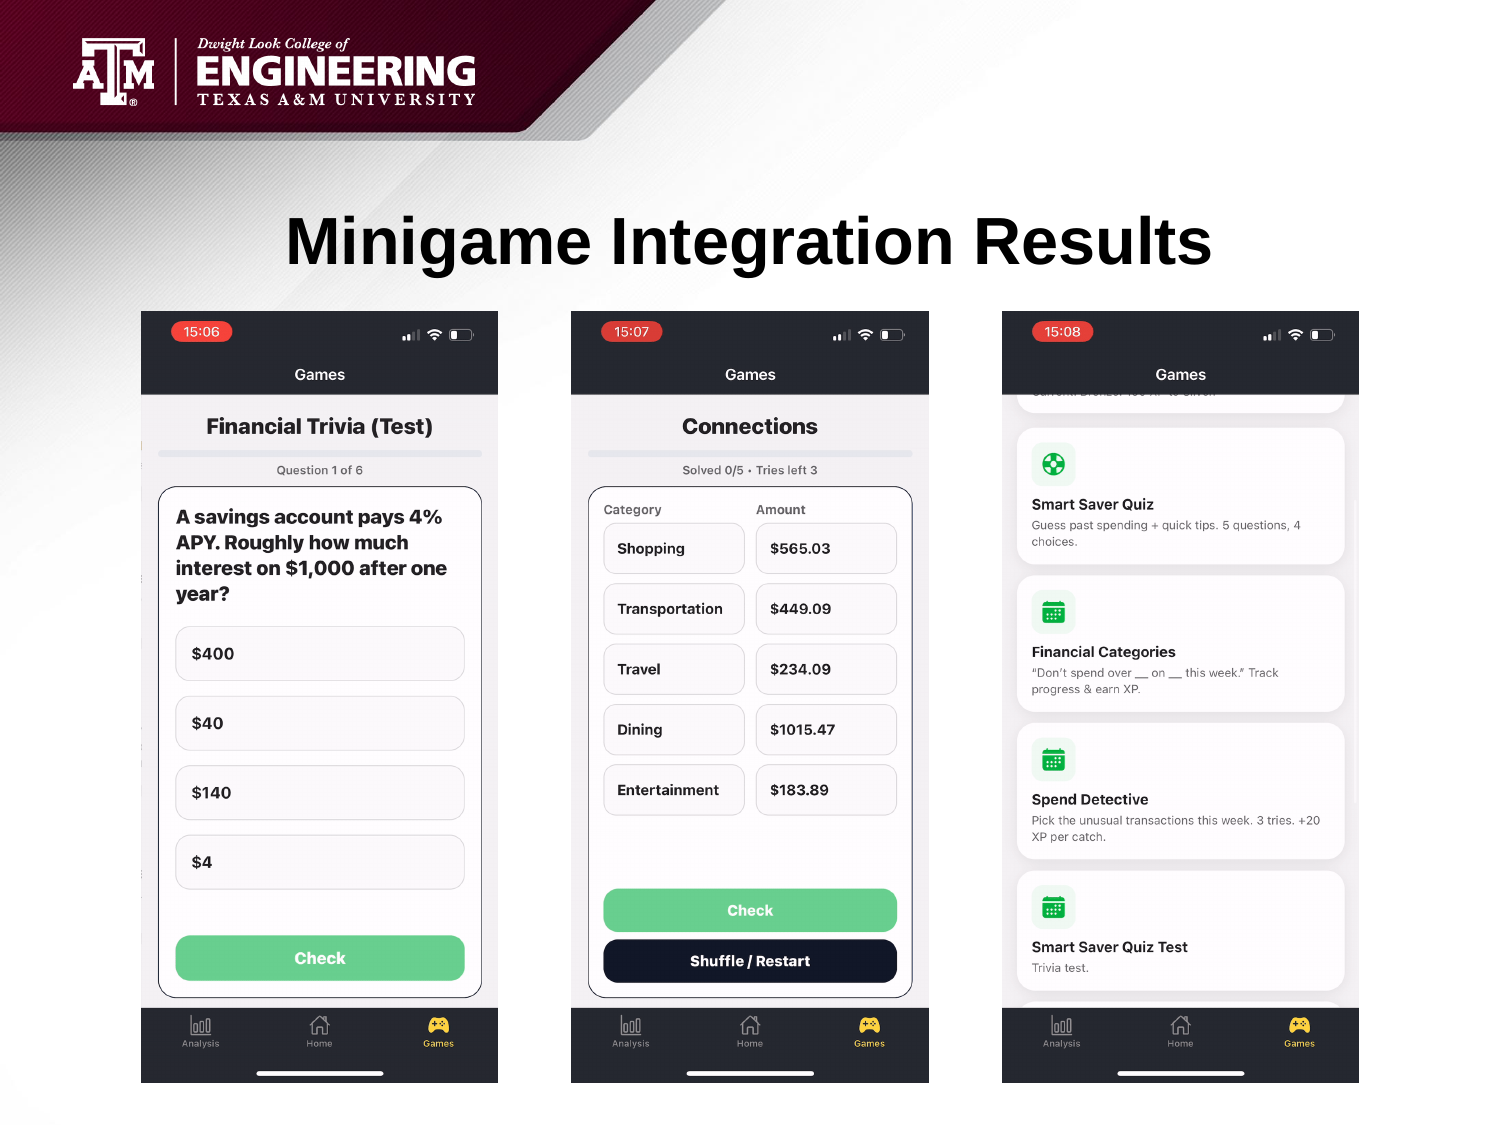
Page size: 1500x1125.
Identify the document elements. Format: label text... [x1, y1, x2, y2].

title Minigame Integration Results [75, 172, 1425, 304]
picture [0, 0, 1500, 1125]
